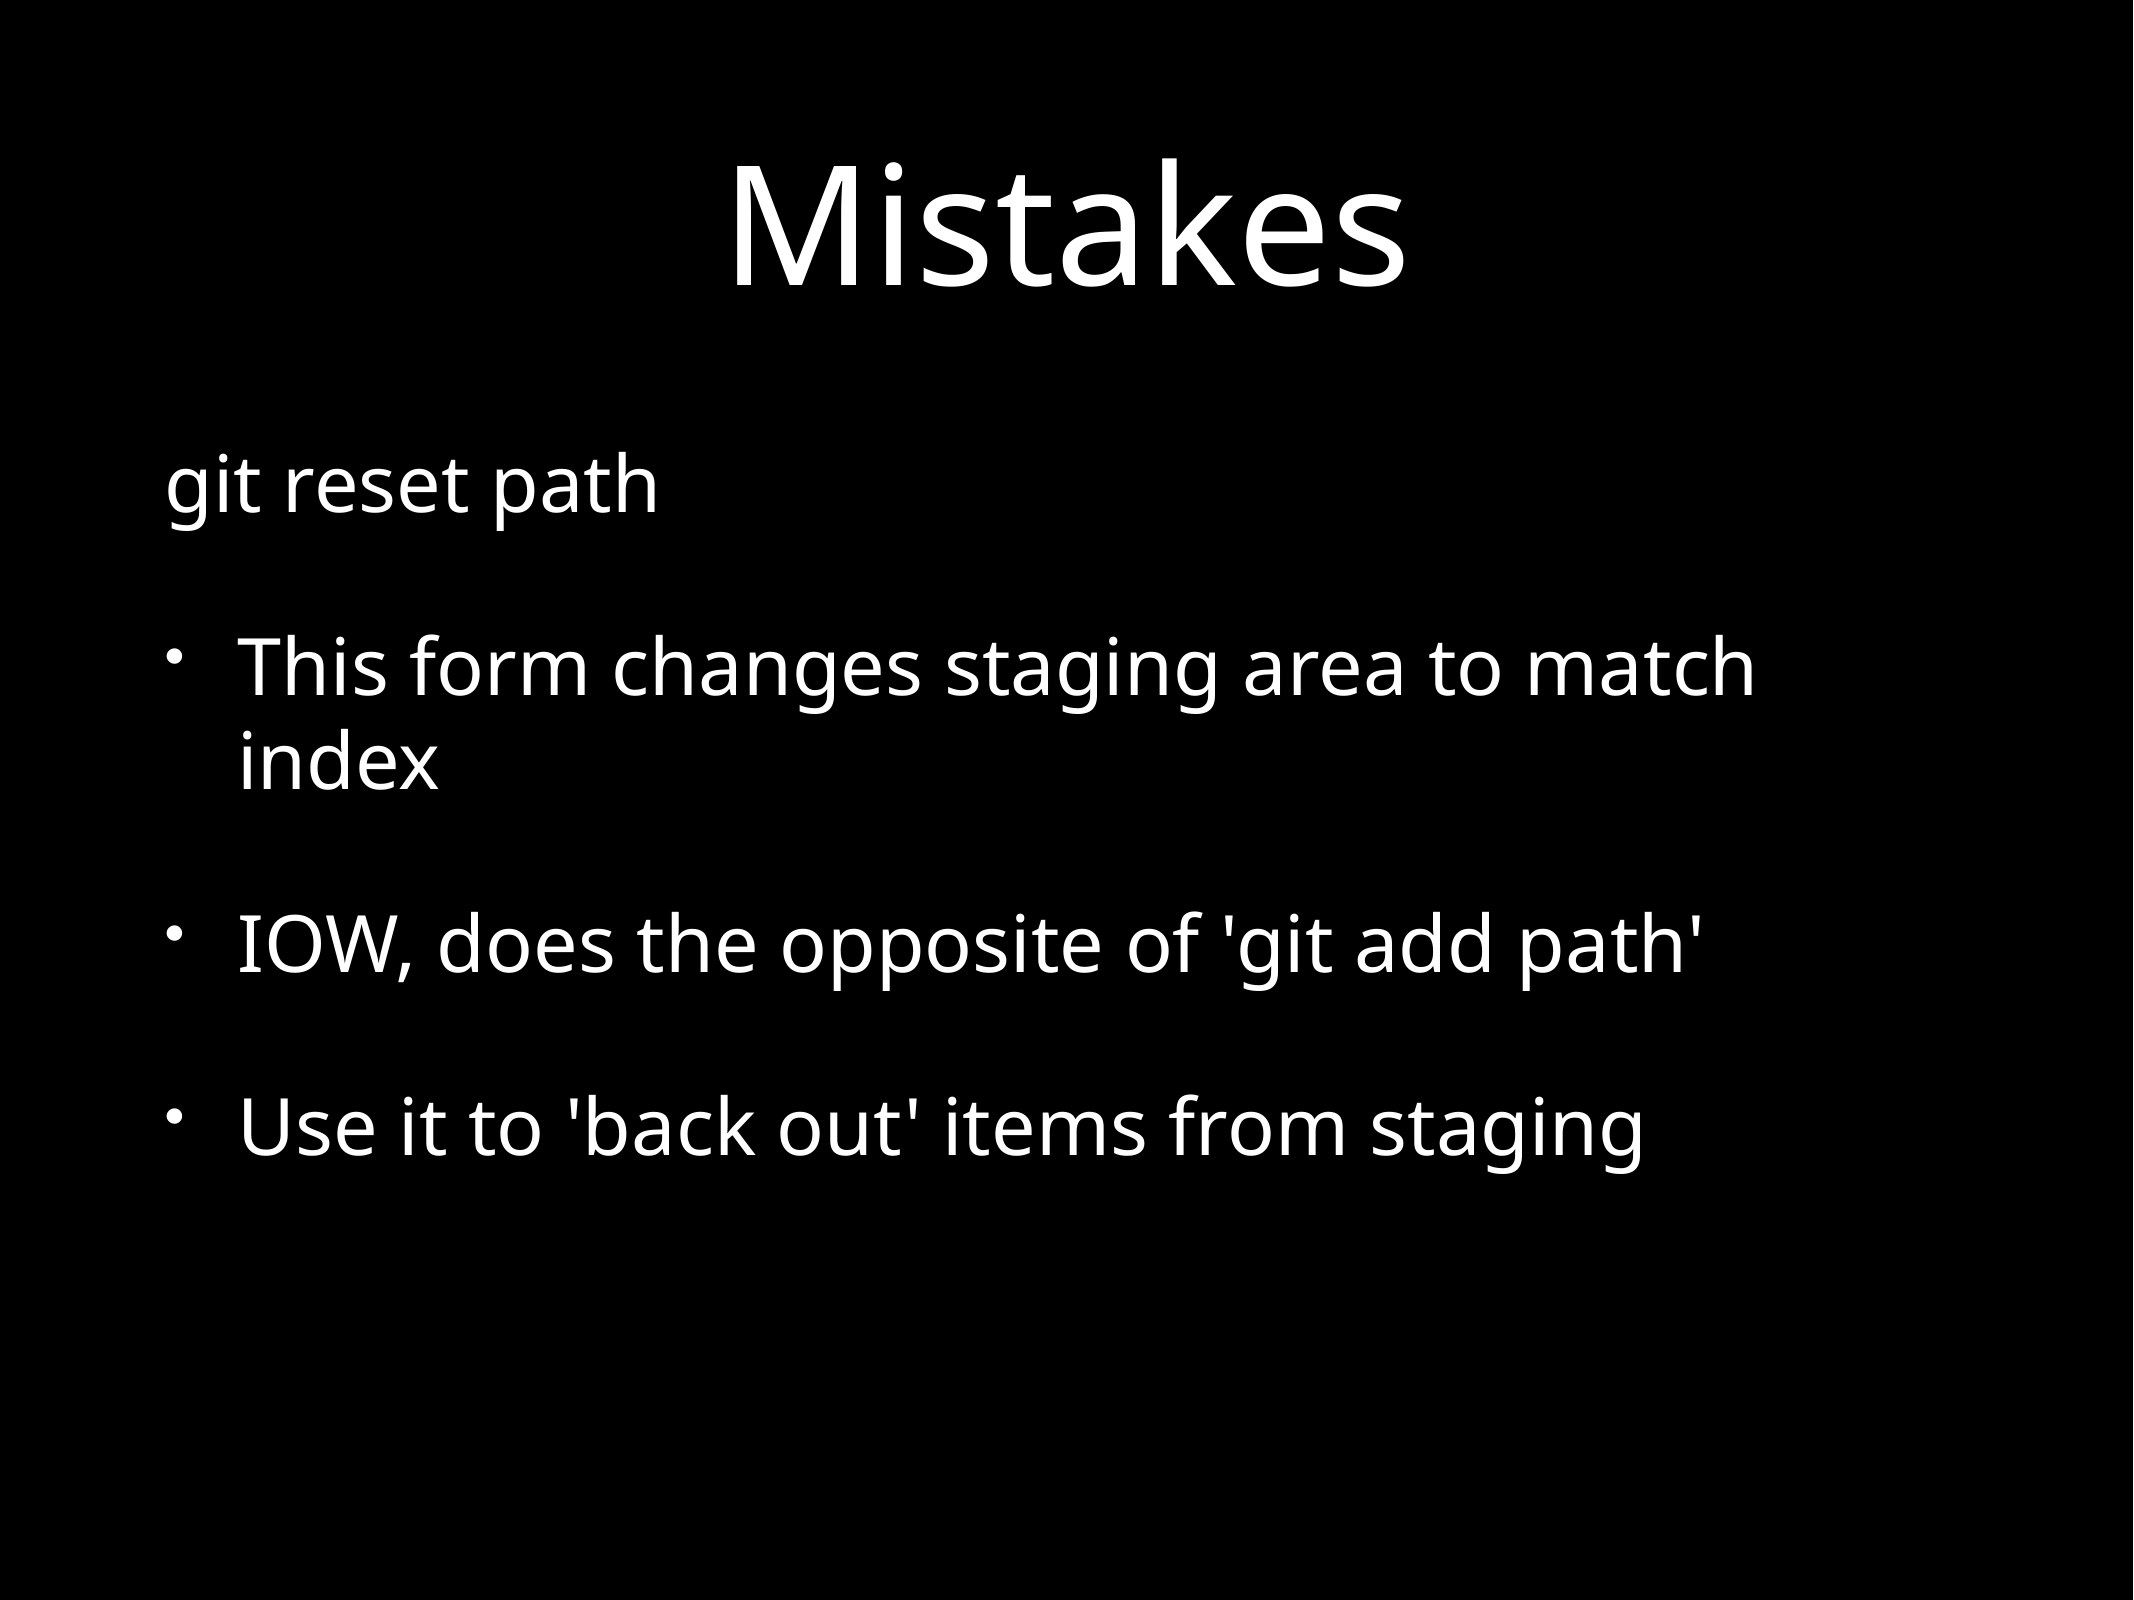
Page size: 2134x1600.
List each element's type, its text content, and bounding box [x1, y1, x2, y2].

title Mistakes [155, 41, 1978, 397]
list git reset path This form changes staging area to match index IOW, does the opposite of 'git add path' Use it to 'back out' items from staging [155, 424, 1978, 1439]
